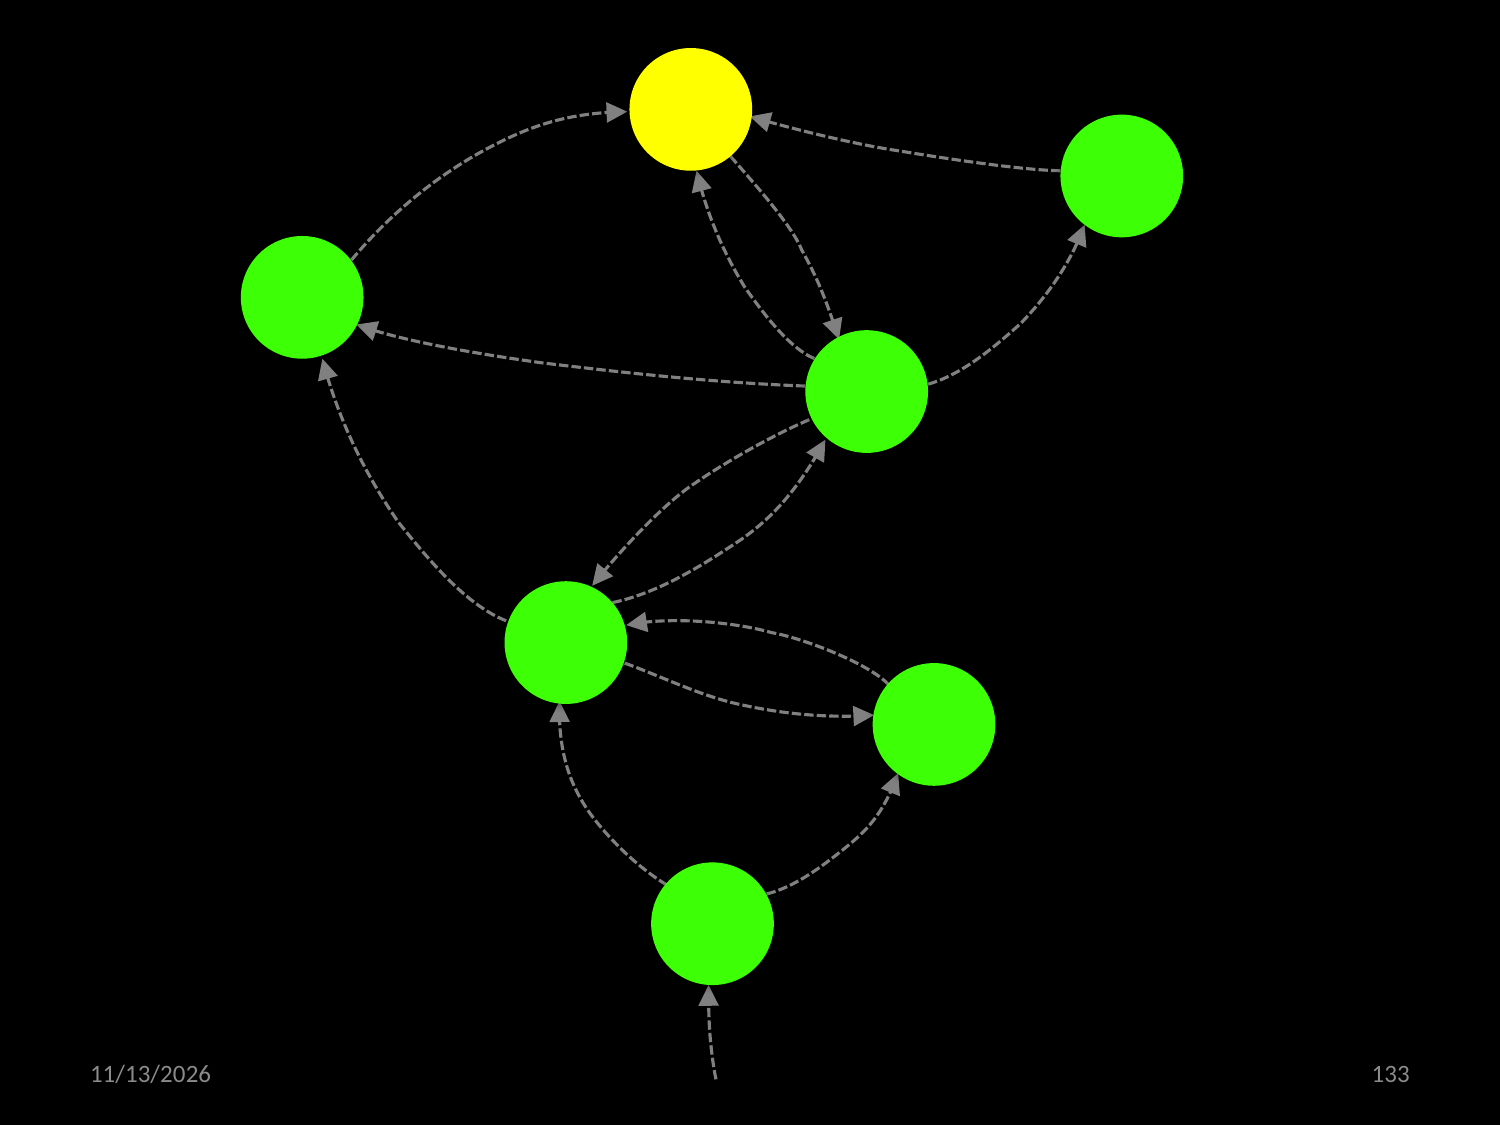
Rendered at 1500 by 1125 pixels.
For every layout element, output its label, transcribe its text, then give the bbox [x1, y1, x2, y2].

text_box [698, 994, 719, 1080]
text_box [614, 443, 826, 603]
text_box [628, 611, 886, 684]
text_box [318, 362, 505, 621]
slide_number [75, 1042, 425, 1103]
text_box [629, 663, 869, 727]
text_box [1059, 113, 1184, 239]
text_box [592, 420, 806, 586]
text_box [691, 178, 813, 358]
text_box [352, 102, 624, 259]
text_box [650, 861, 775, 986]
slide_number 133 [1074, 1042, 1425, 1103]
text_box [549, 712, 665, 883]
text_box [931, 230, 1087, 384]
text_box [240, 235, 365, 360]
text_box [628, 47, 753, 172]
text_box [804, 329, 929, 454]
text_box [361, 321, 801, 387]
text_box [871, 662, 997, 787]
text_box [768, 779, 900, 894]
text_box [503, 580, 628, 705]
text_box [734, 161, 843, 336]
text_box [756, 112, 1056, 172]
